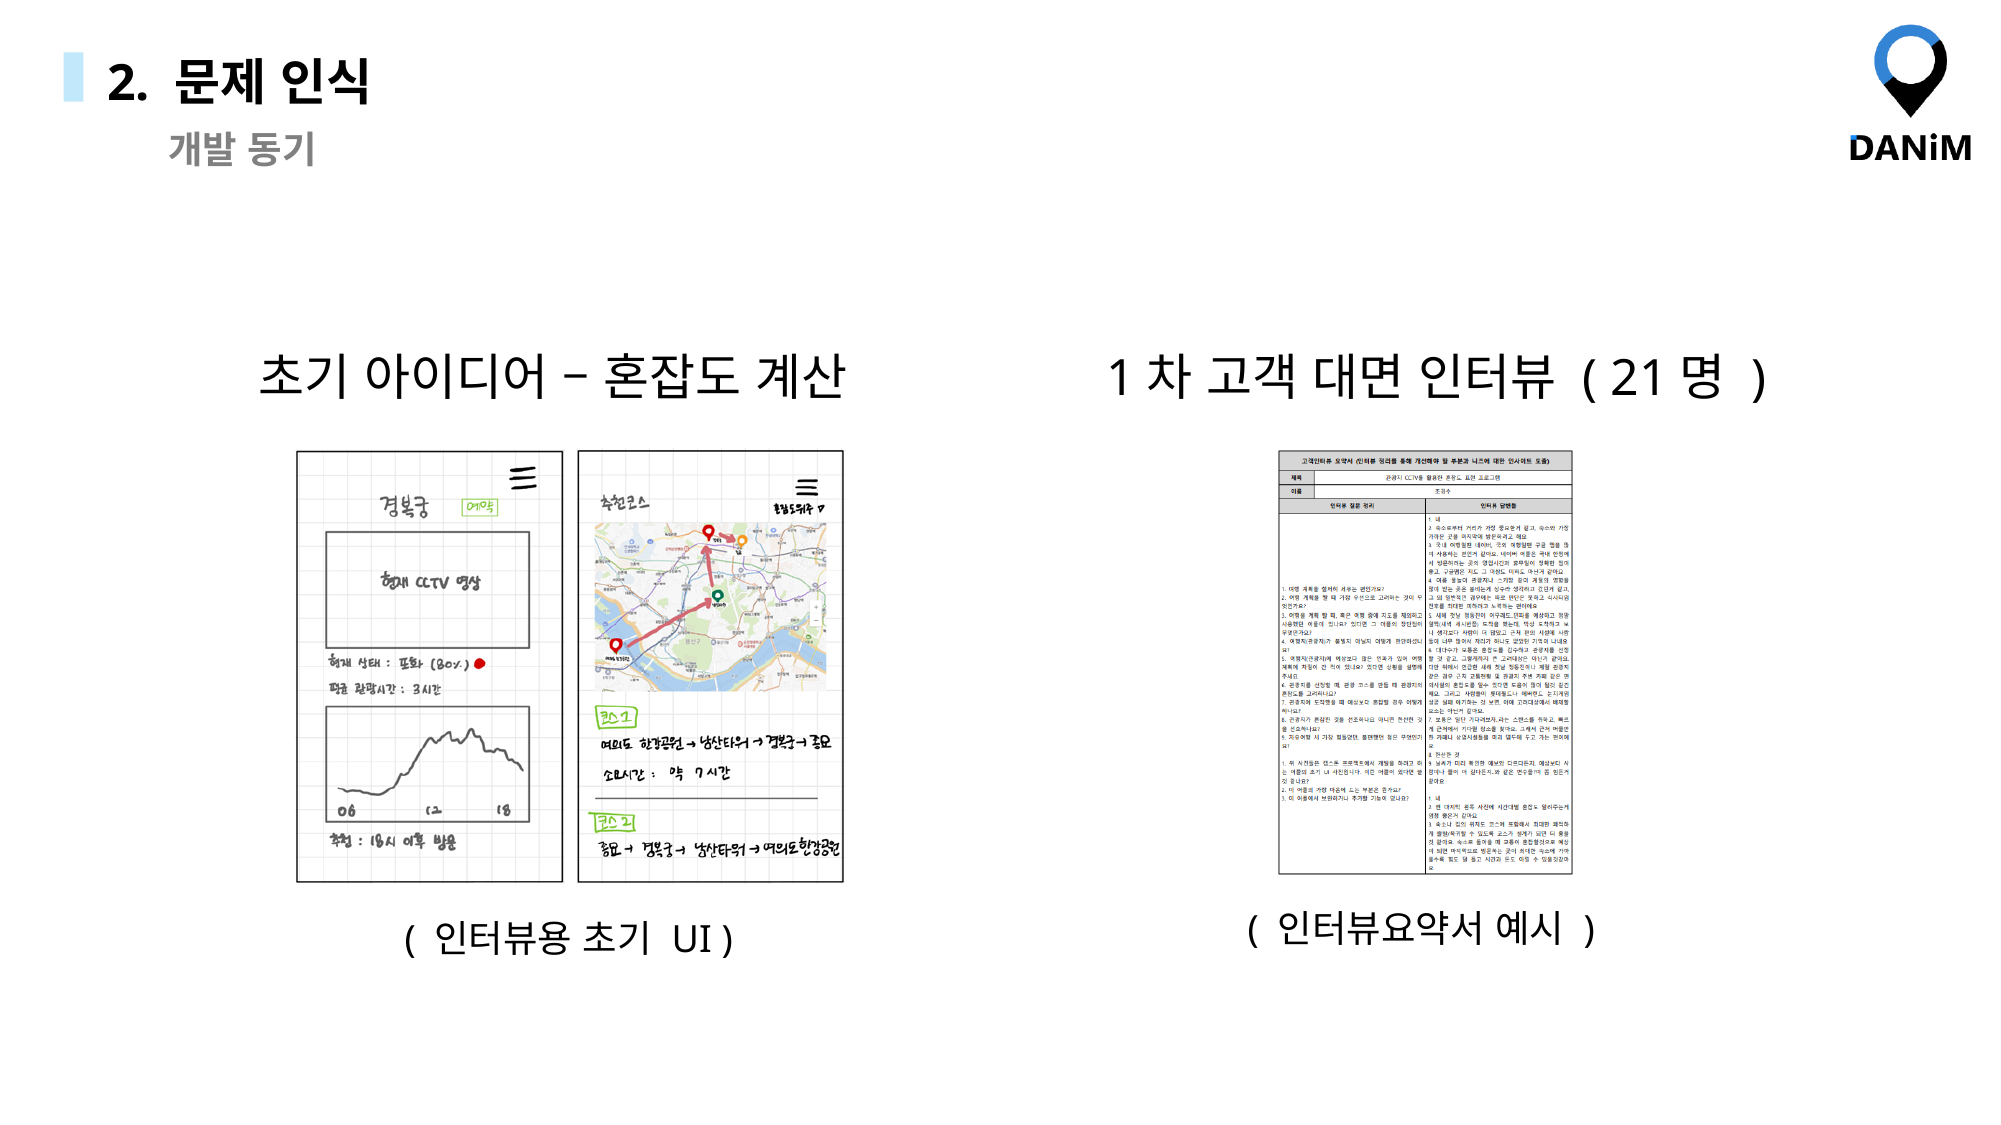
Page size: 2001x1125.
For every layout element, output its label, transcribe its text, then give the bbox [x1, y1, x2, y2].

picture [576, 448, 846, 884]
picture [1276, 448, 1575, 877]
text_box ( 인터뷰요약서 예시 ) [1232, 897, 1636, 958]
picture [295, 449, 565, 884]
picture [1831, 14, 1990, 177]
text_box 2. 문제 인식 [92, 42, 1635, 118]
list [40, 24, 169, 115]
text_box 개발 동기 [153, 118, 1696, 179]
text_box 초기 아이디어 – 혼잡도 계산 [217, 270, 919, 488]
text_box [63, 51, 84, 103]
text_box ( 인터뷰용 초기 UI ) [133, 904, 835, 968]
text_box 1차 고객 대면 인터뷰 ( 21명 ) [1091, 270, 1792, 488]
